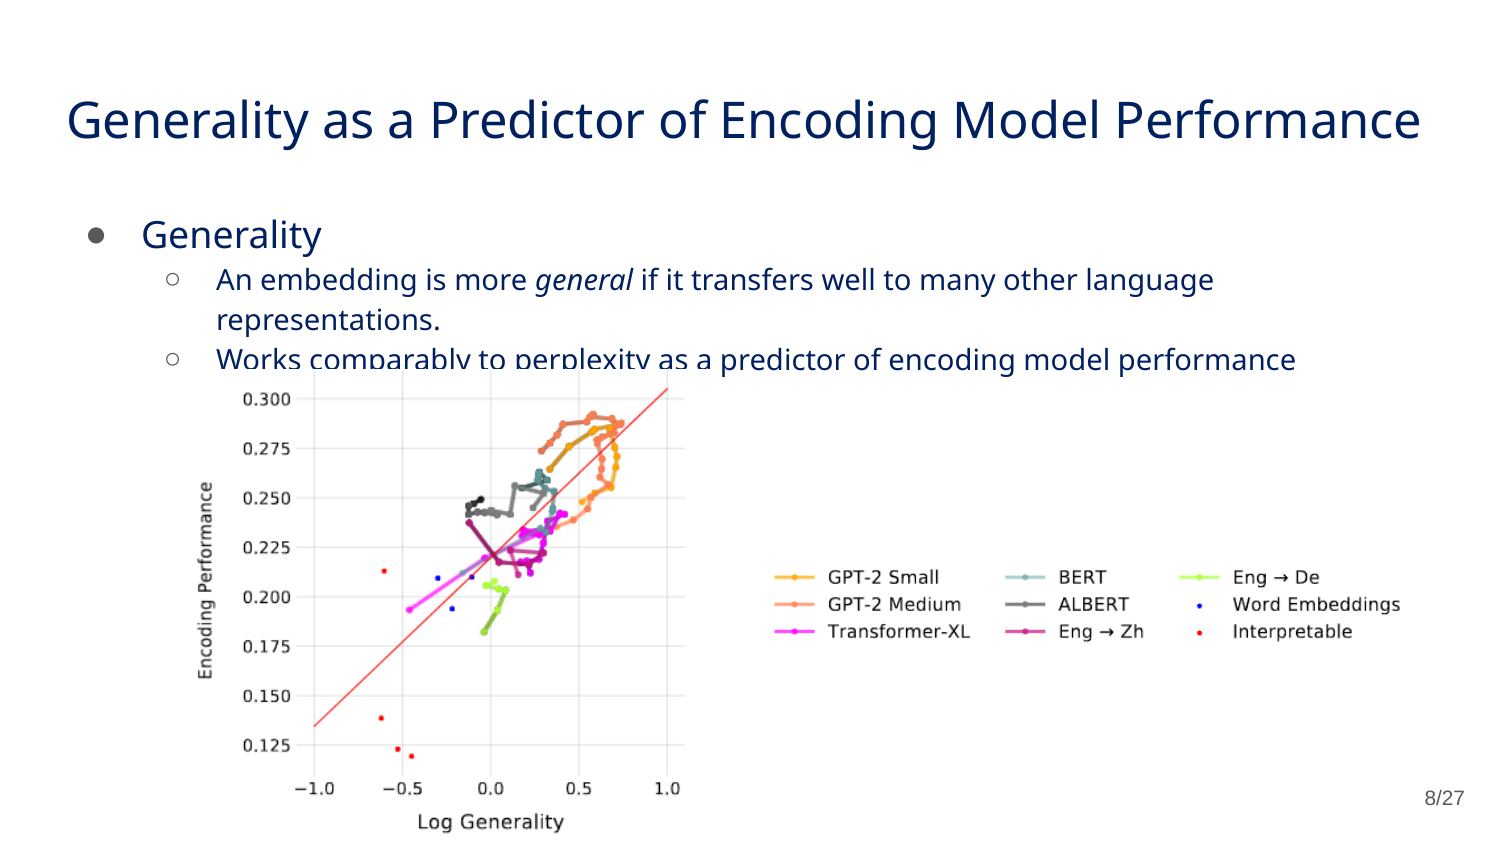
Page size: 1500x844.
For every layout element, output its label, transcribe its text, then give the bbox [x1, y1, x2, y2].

slide_number 8/27 [1389, 764, 1480, 830]
list Generality An embedding is more general if it transfers well to many other language representations. Works comparably to perplexity as a predictor of encoding model performance [51, 189, 1449, 750]
title Generality as a Predictor of Encoding Model Performance [51, 72, 1449, 167]
picture [749, 537, 1423, 659]
picture [182, 369, 713, 844]
